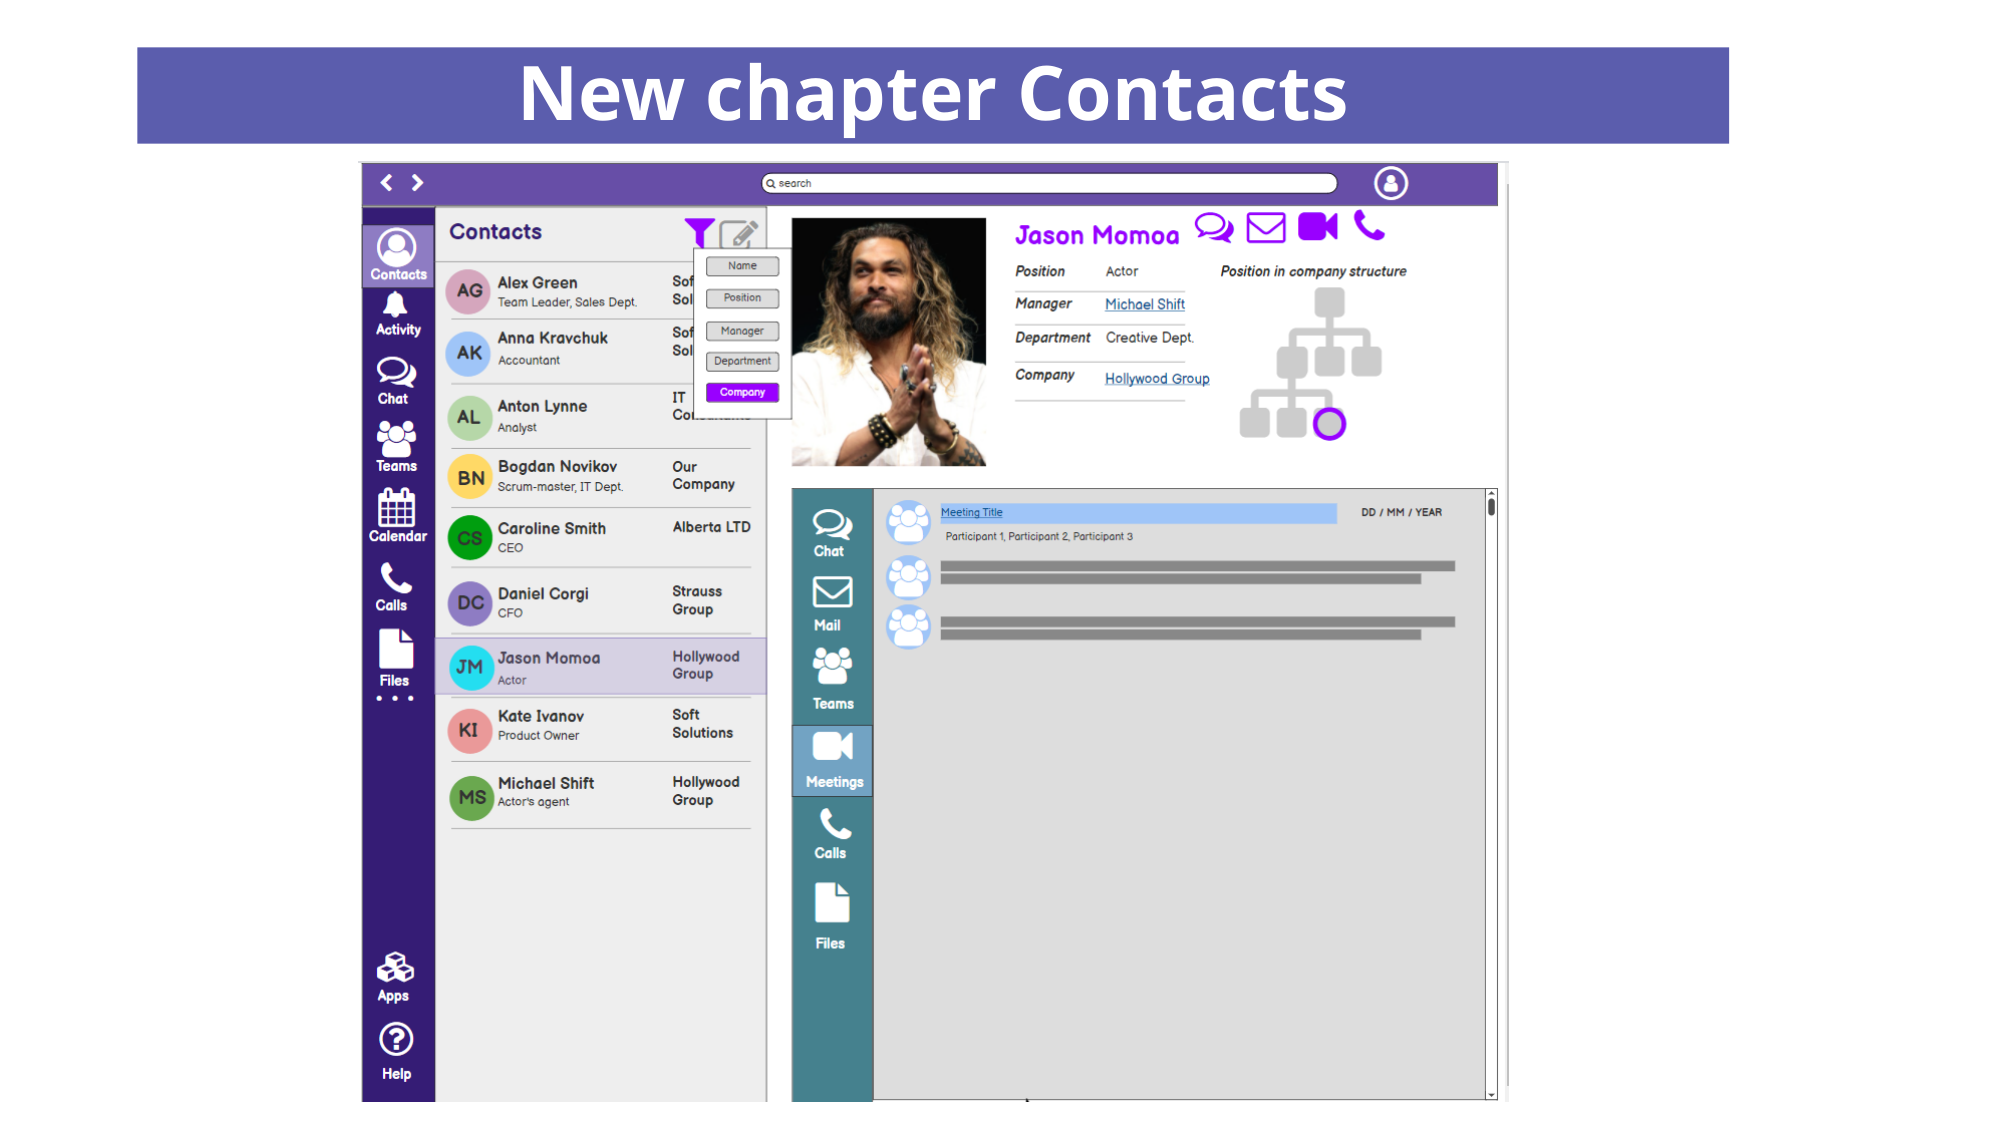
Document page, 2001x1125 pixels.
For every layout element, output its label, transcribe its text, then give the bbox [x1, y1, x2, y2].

text_box New chapter Contacts [137, 47, 1730, 144]
picture [358, 160, 1509, 1102]
